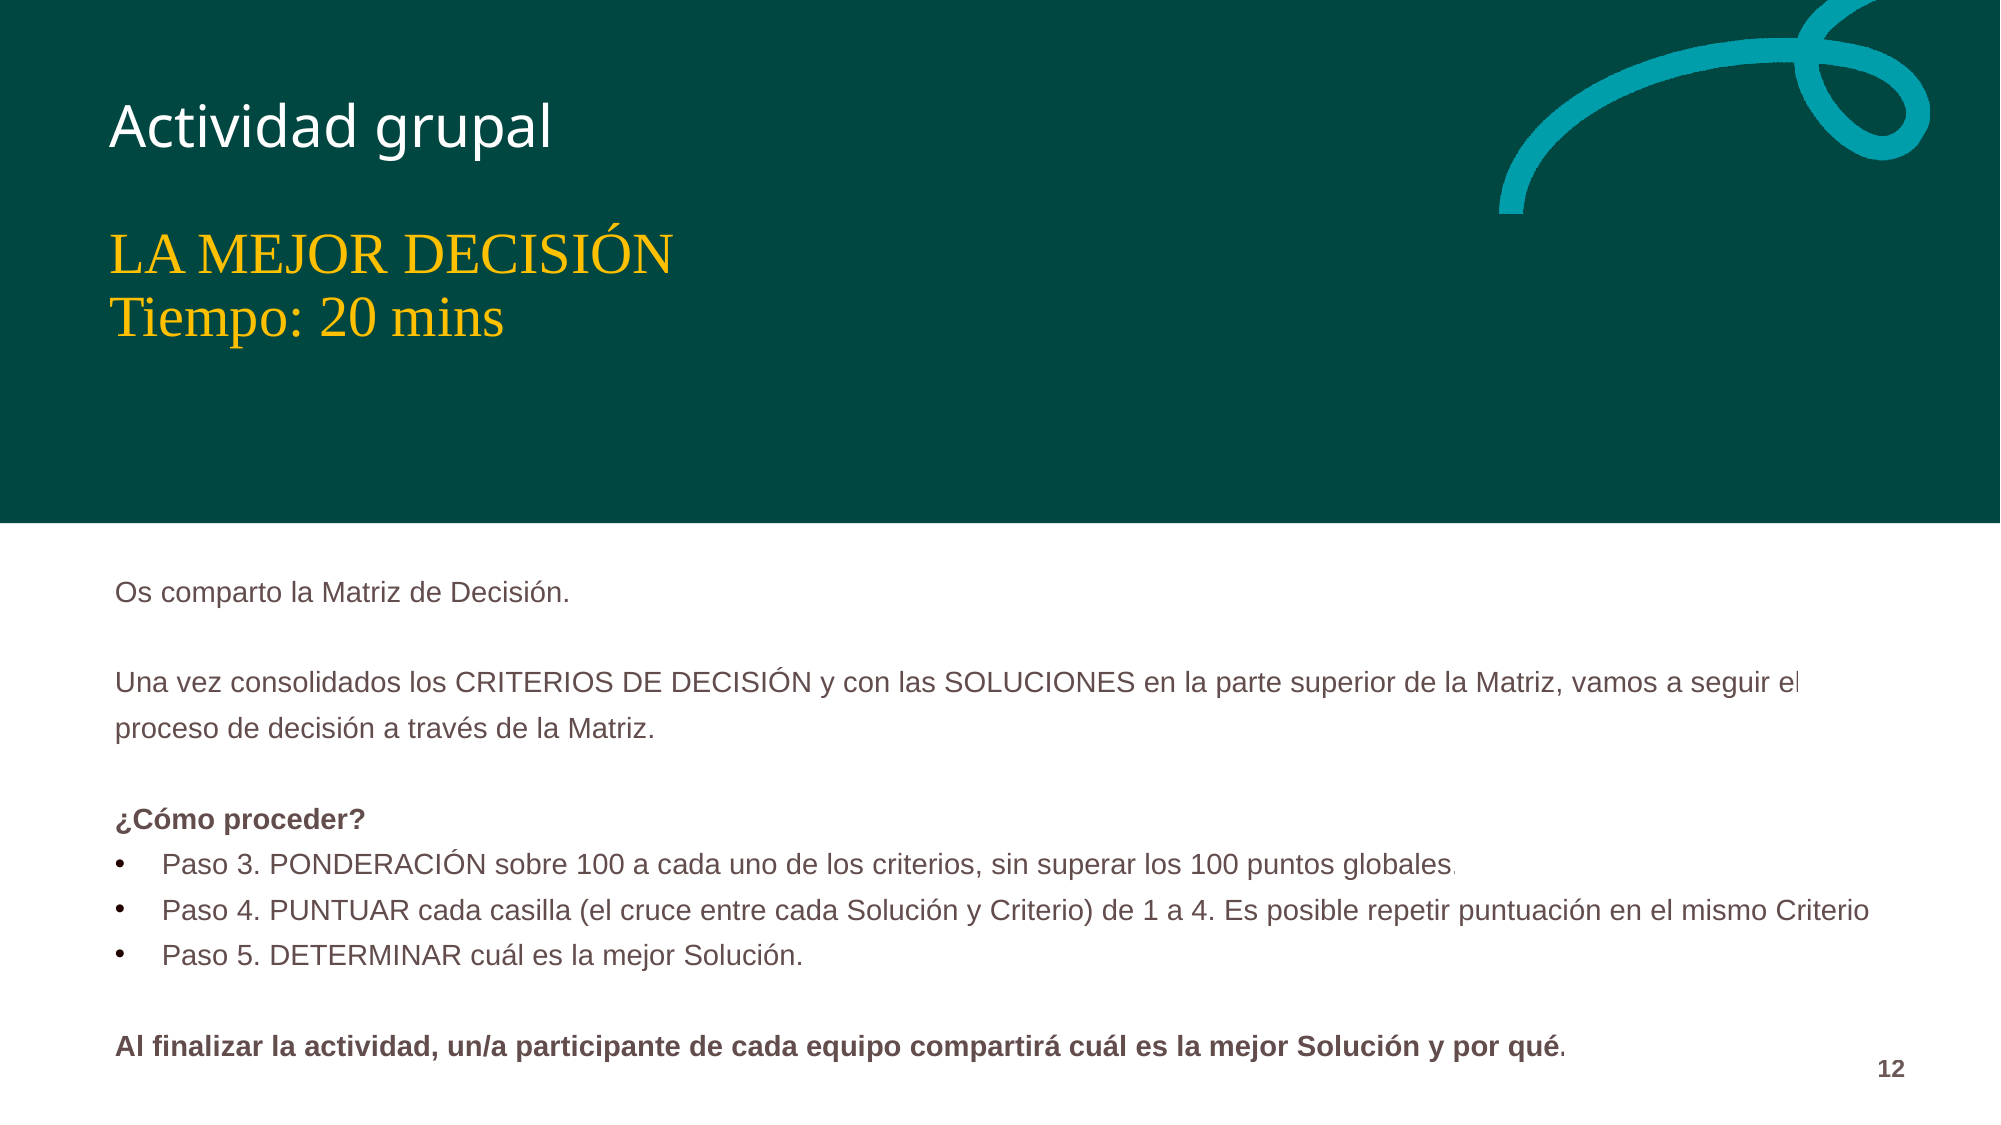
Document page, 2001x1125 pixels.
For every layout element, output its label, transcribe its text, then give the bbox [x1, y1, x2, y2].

picture [1505, 0, 1985, 359]
text_box Os comparto la Matriz de Decisión. Una vez consolidados los CRITERIOS DE DECISIÓN y con las SOLUCIONES en la parte superior de la Matriz, vamos a seguir el proceso de decisión a través de la Matriz. ¿Cómo proceder? Paso 3. PONDERACIÓN sobre 100 a cada uno de los criterios, sin superar los 100 puntos globales. Paso 4. PUNTUAR cada casilla (el cruce entre cada Solución y Criterio) de 1 a 4. Es posible repetir puntuación en el mismo Criterio. Paso 5. DETERMINAR cuál es la mejor Solución. Al finalizar la actividad, un/a participante de cada equipo compartirá cuál es la mejor Solución y por qué. [114, 562, 1886, 1036]
text_box Actividad grupal LA MEJOR DECISIÓN Tiempo: 20 mins [94, 89, 1458, 208]
